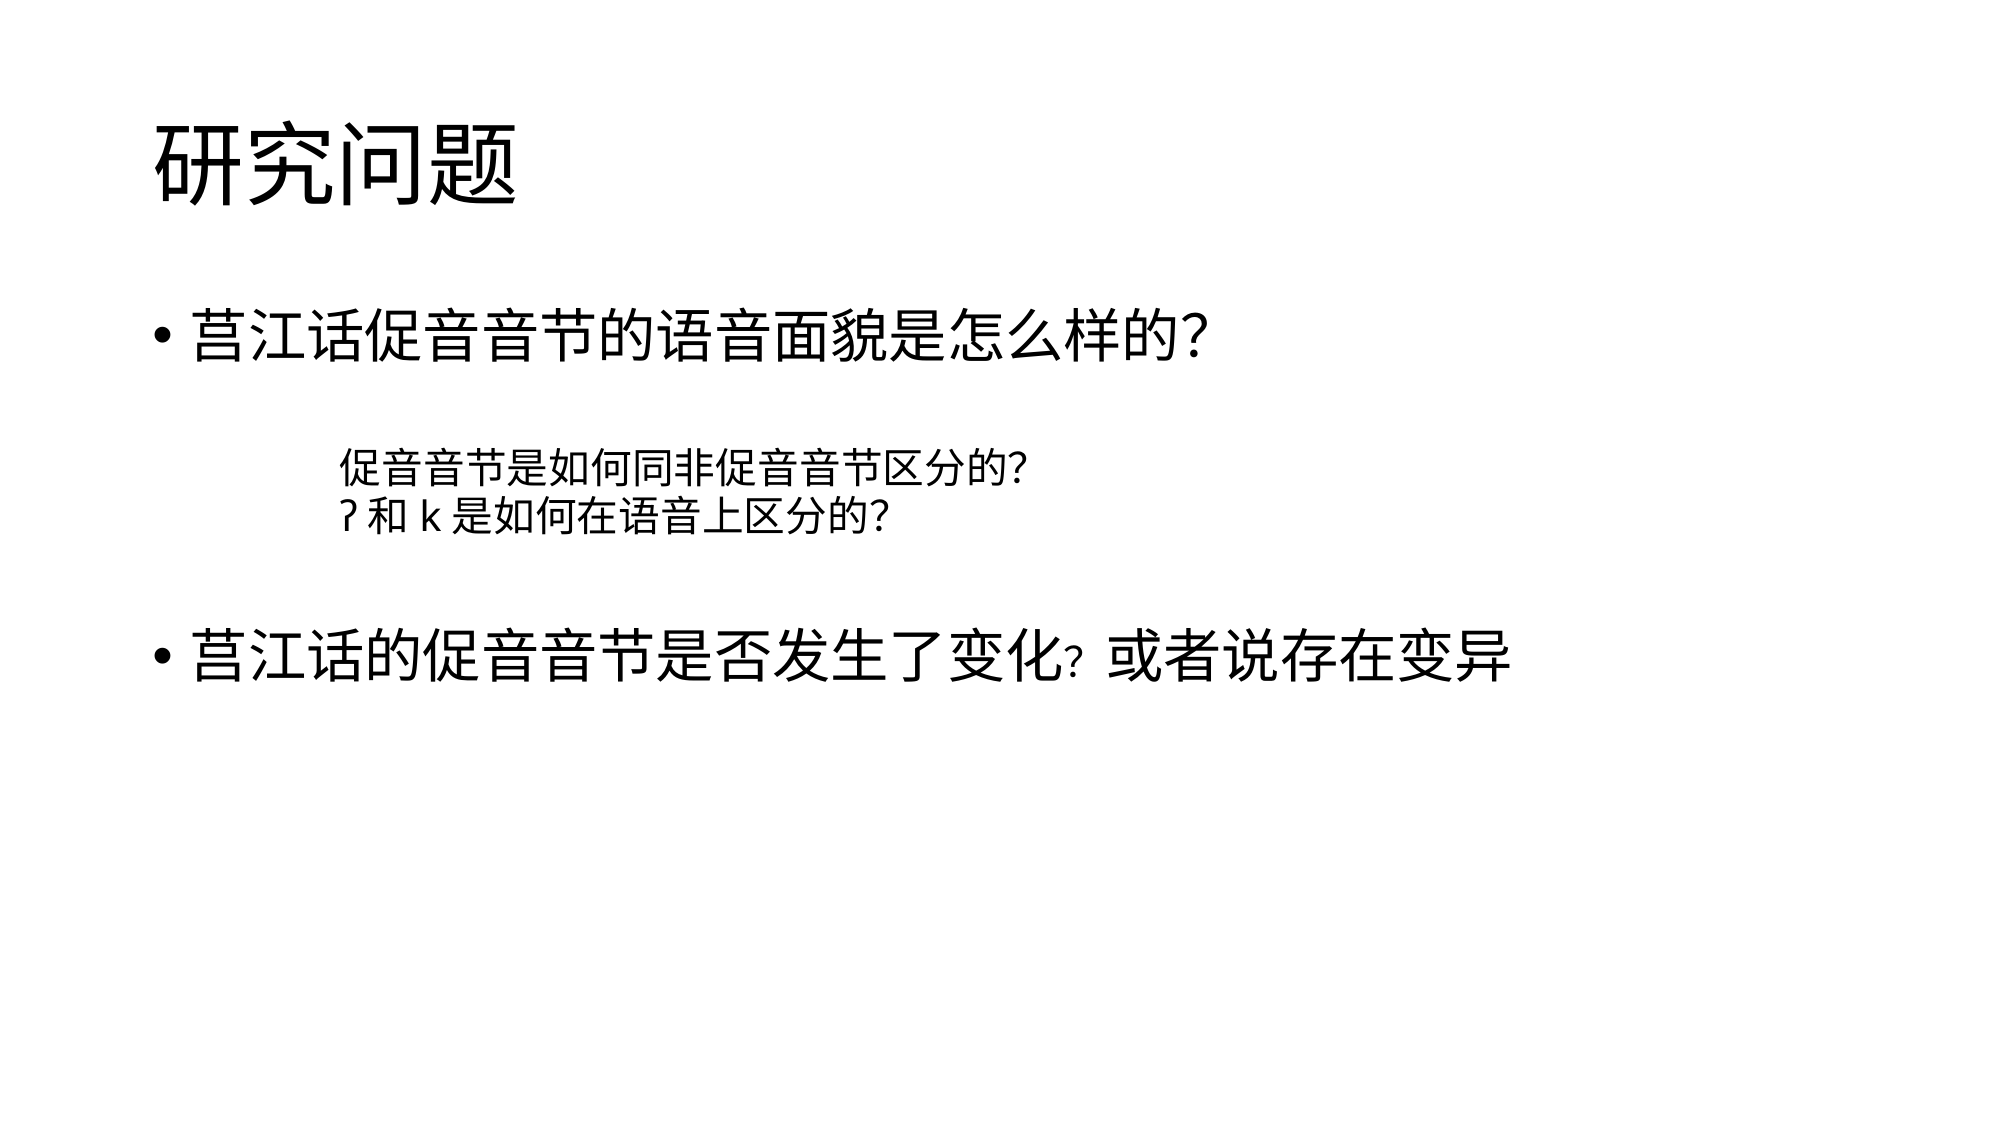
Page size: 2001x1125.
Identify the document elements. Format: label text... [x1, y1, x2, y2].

title 研究问题 [137, 59, 1863, 278]
list 莒江话促音音节的语音面貌是怎么样的？ 促音音节是如何同非促音音节区分的？ ʔ和k是如何在语音上区分的？ 莒江话的促音音节是否发生了变化？或者说存在变异 [137, 299, 1863, 1014]
